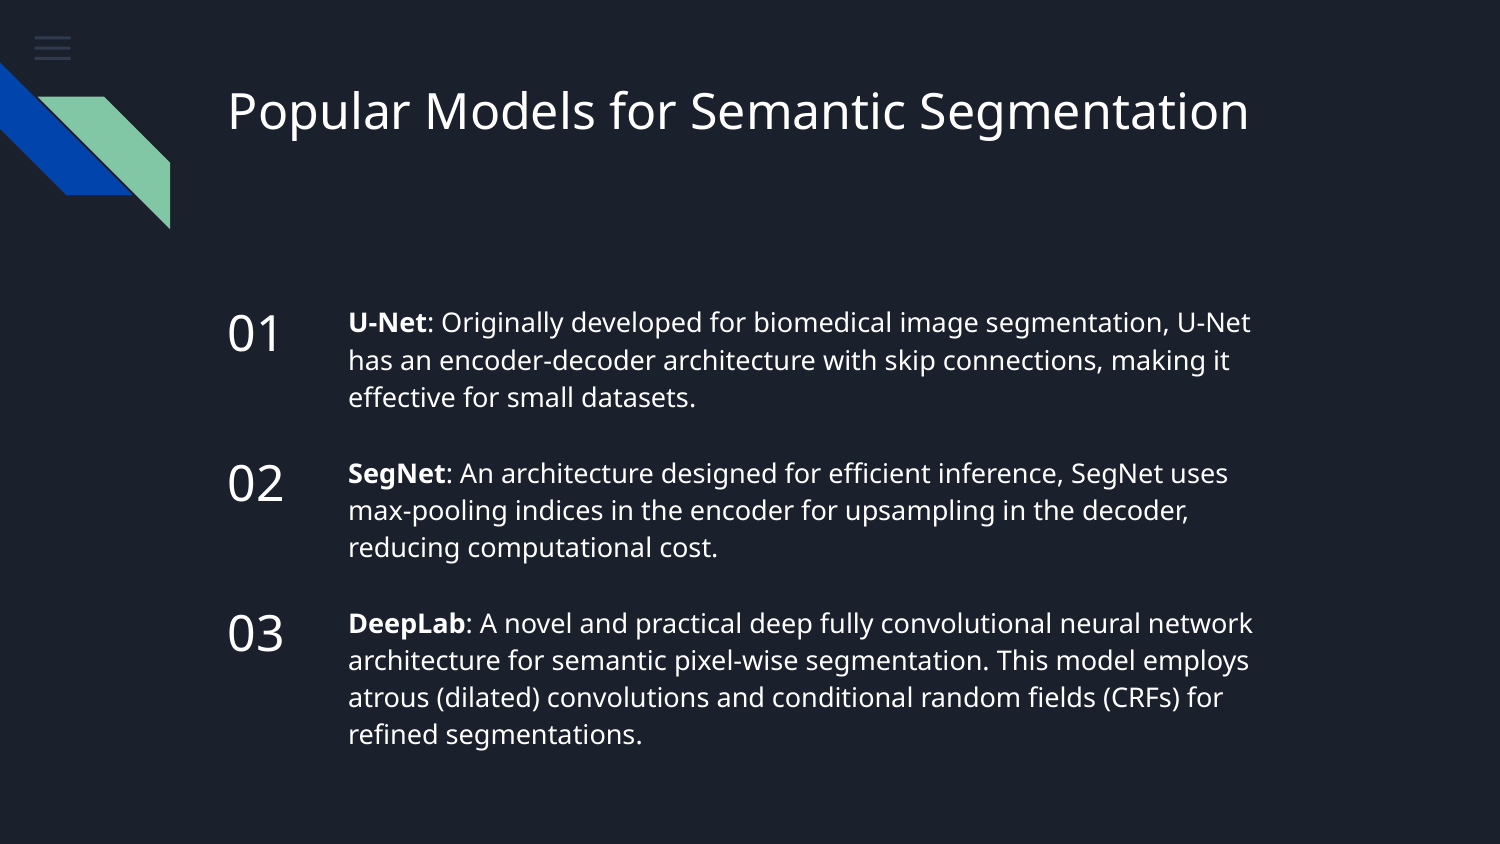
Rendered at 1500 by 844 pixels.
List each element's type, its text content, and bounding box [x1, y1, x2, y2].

text_box 02 [212, 436, 333, 569]
text_box 03 [212, 586, 333, 719]
text_box 01 [212, 286, 333, 419]
list U-Net: Originally developed for biomedical image segmentation, U-Net has an encoder-decoder architecture with skip connections, making it effective for small datasets. [333, 286, 1298, 419]
title Popular Models for Semantic Segmentation [212, 64, 1368, 215]
list DeepLab: A novel and practical deep fully convolutional neural network architecture for semantic pixel-wise segmentation. This model employs atrous (dilated) convolutions and conditional random fields (CRFs) for refined segmentations. [333, 586, 1298, 719]
list SegNet: An architecture designed for efficient inference, SegNet uses max-pooling indices in the encoder for upsampling in the decoder, reducing computational cost. [333, 436, 1298, 569]
